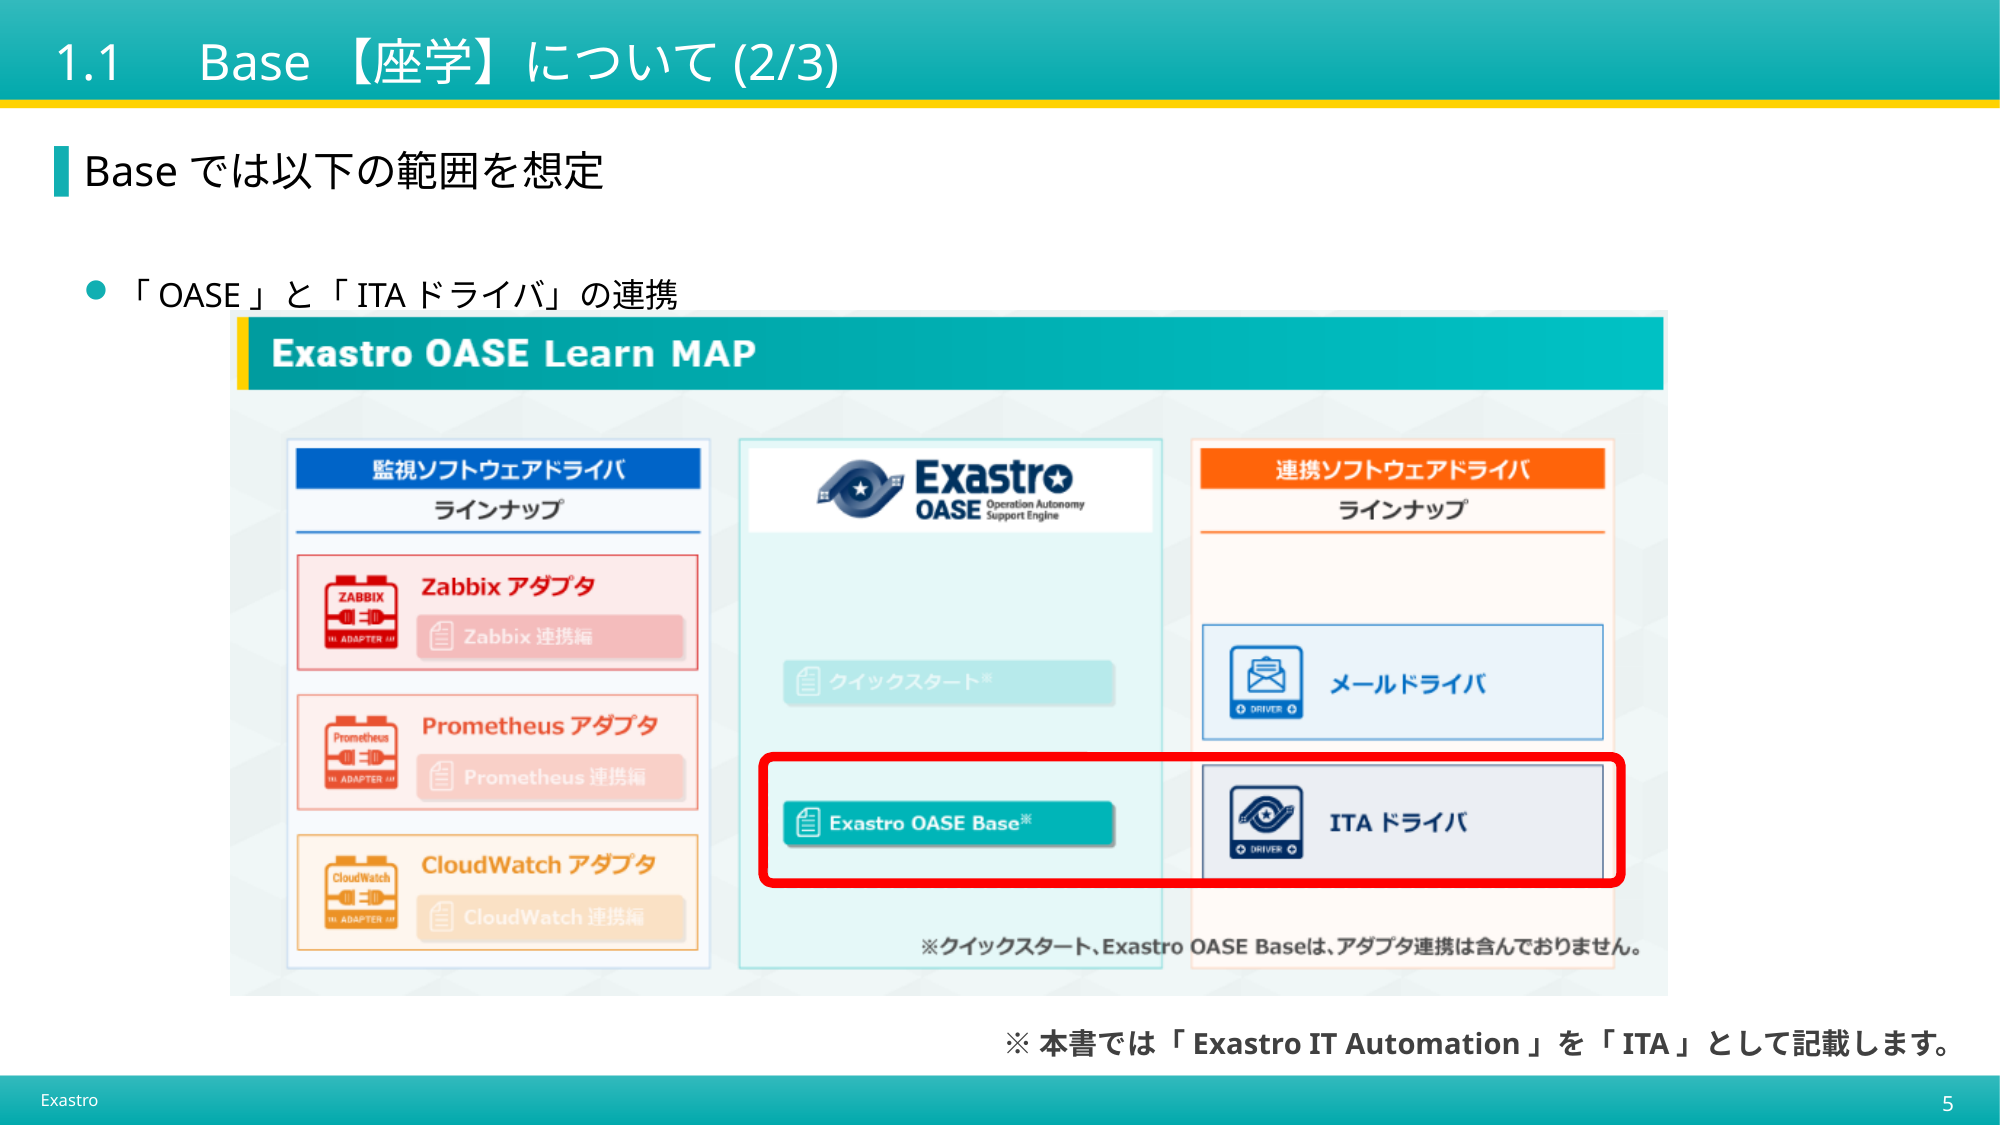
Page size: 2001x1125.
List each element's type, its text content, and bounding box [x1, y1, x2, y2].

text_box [230, 309, 1668, 996]
list Baseでは以下の範囲を想定 「OASE」と「ITAドライバ」の連携 [39, 137, 1961, 1059]
picture [0, 0, 2000, 1125]
text_box ※本書では「Exastro IT Automation」を「ITA」として記載します。 [480, 1019, 1981, 1061]
title 1.1 Base【座学】について(2/3) [39, 18, 1961, 96]
